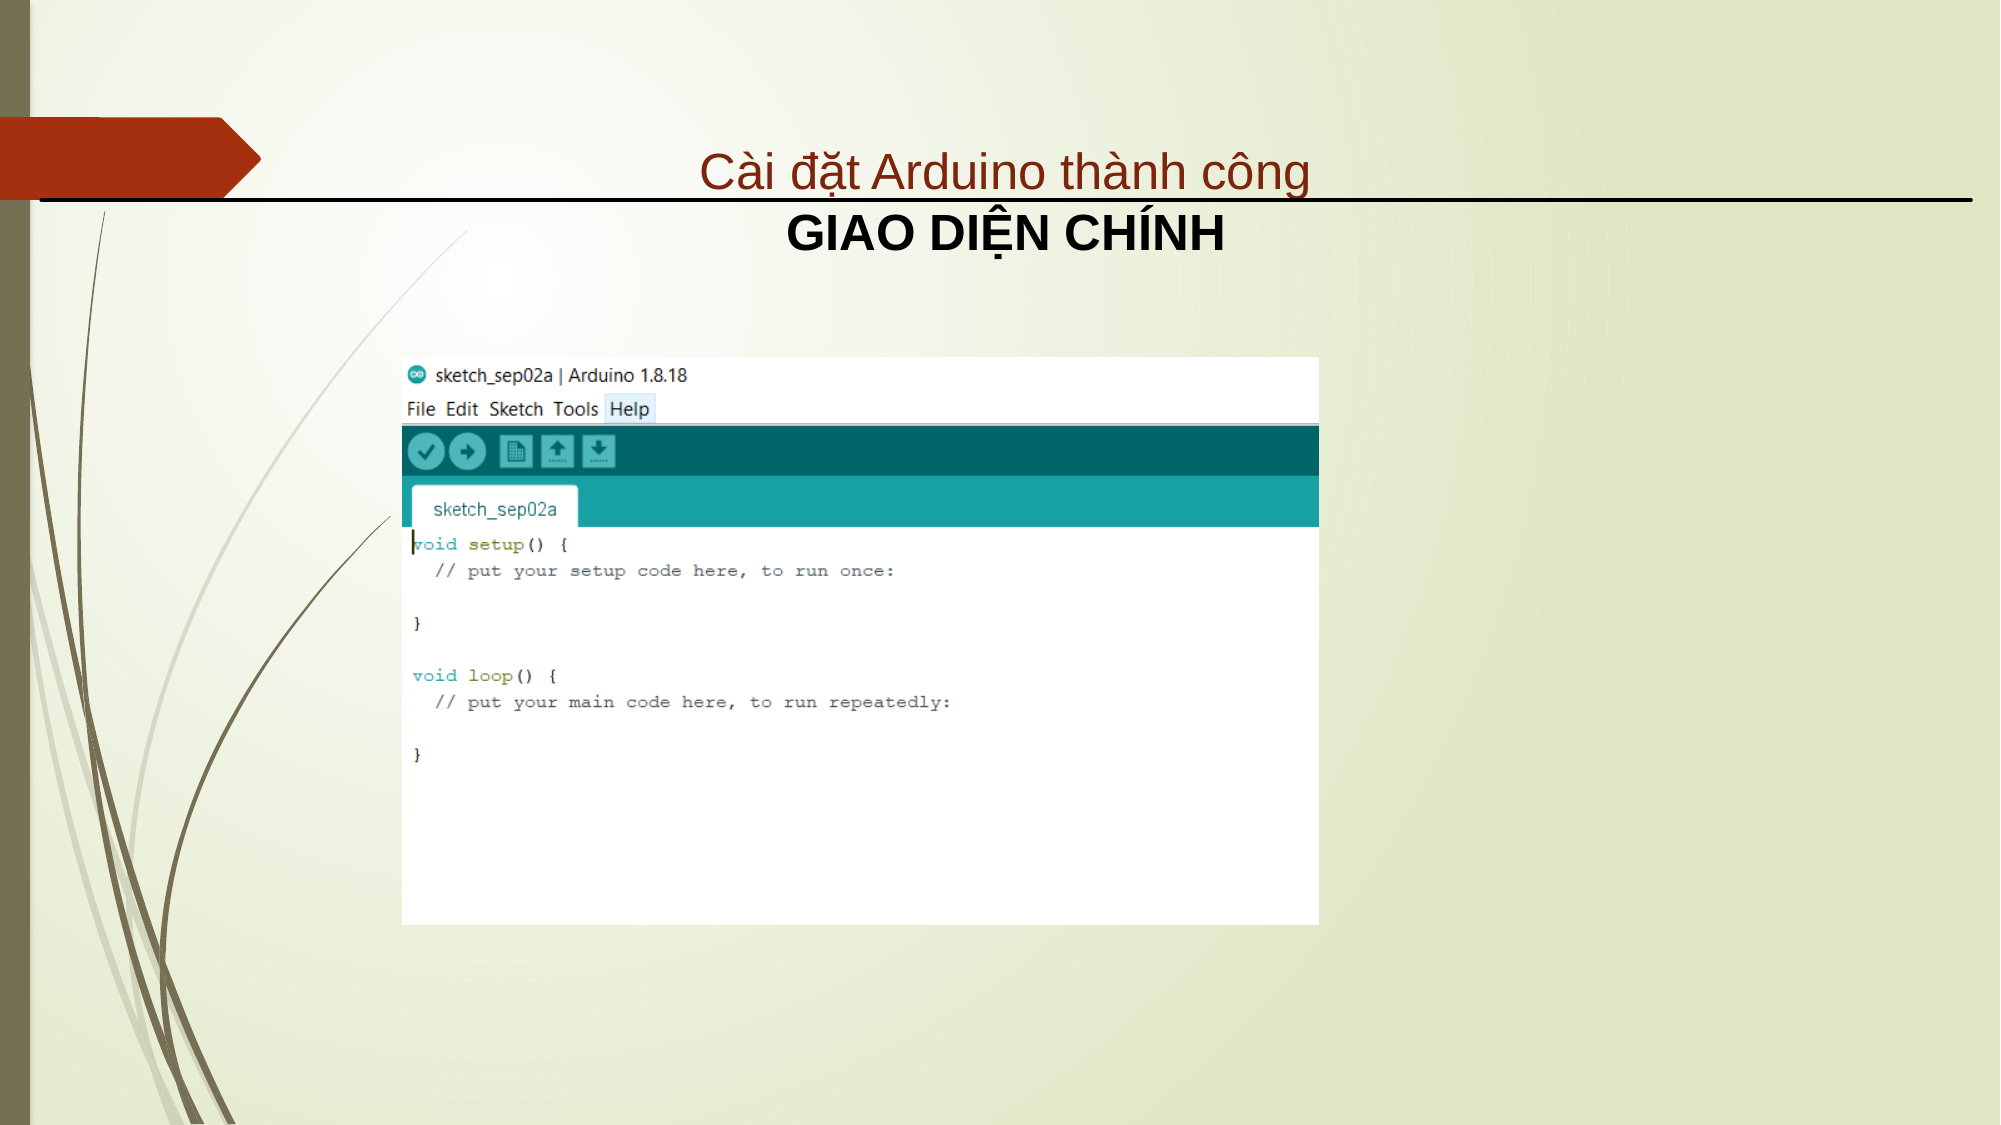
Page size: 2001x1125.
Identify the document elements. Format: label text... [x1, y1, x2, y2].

title Cài đặt Arduino thành công GIAO DIỆN CHÍNH [256, 210, 1757, 269]
picture [402, 357, 1320, 926]
title Cài đặt Arduino thành công GIAO DIỆN CHÍNH [256, 131, 1757, 198]
